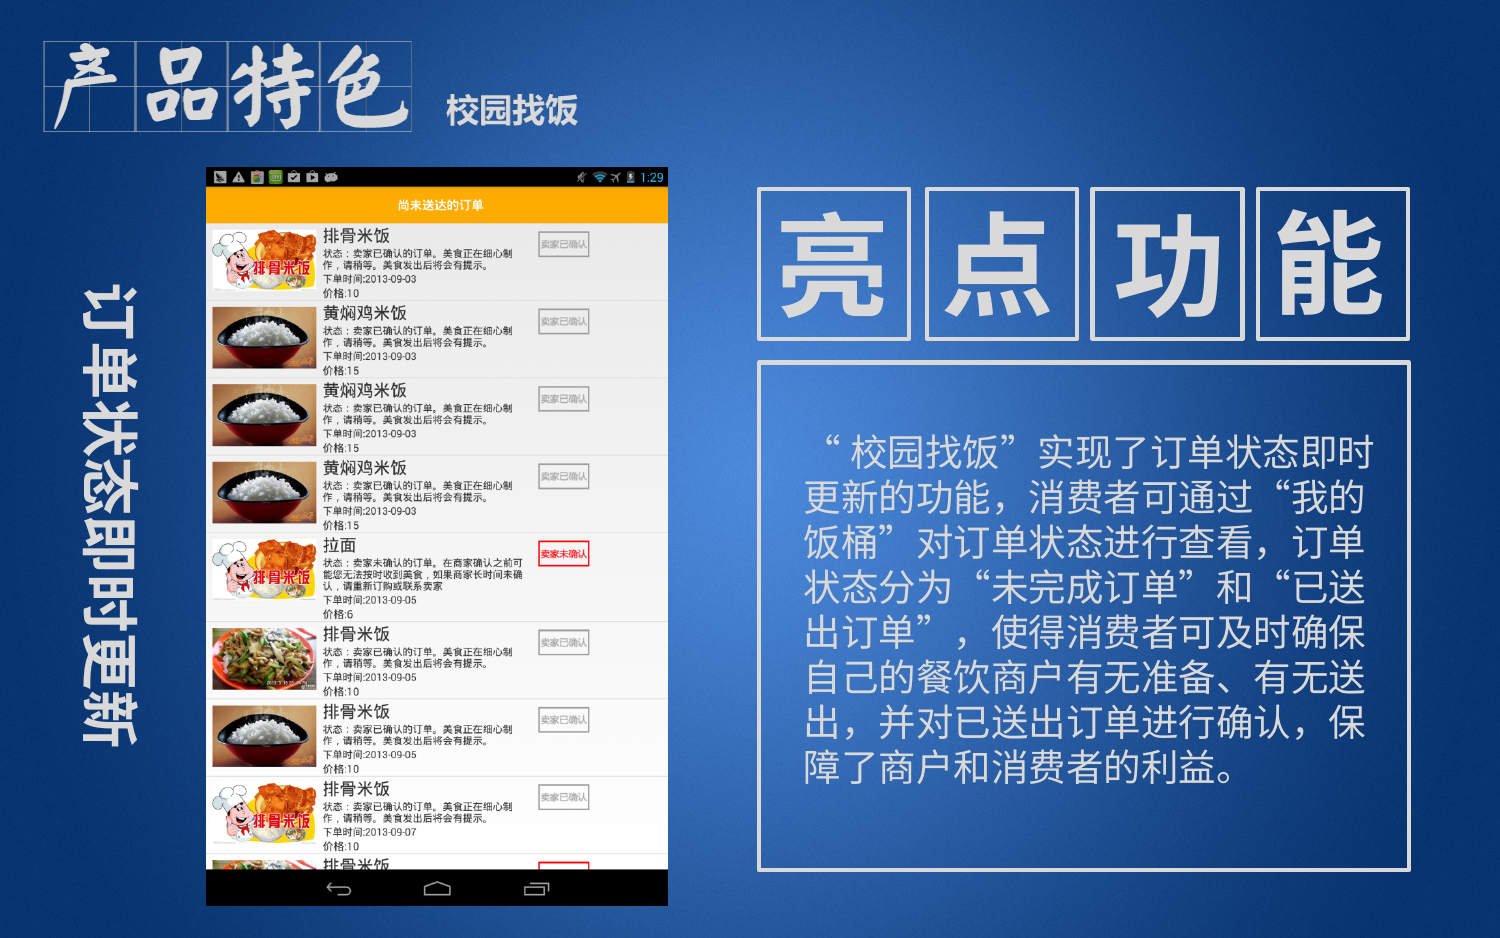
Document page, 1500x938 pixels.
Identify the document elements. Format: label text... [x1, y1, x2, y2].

text_box 订单状态即时更新 [53, 210, 154, 835]
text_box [758, 184, 1409, 871]
picture [0, 0, 1500, 938]
